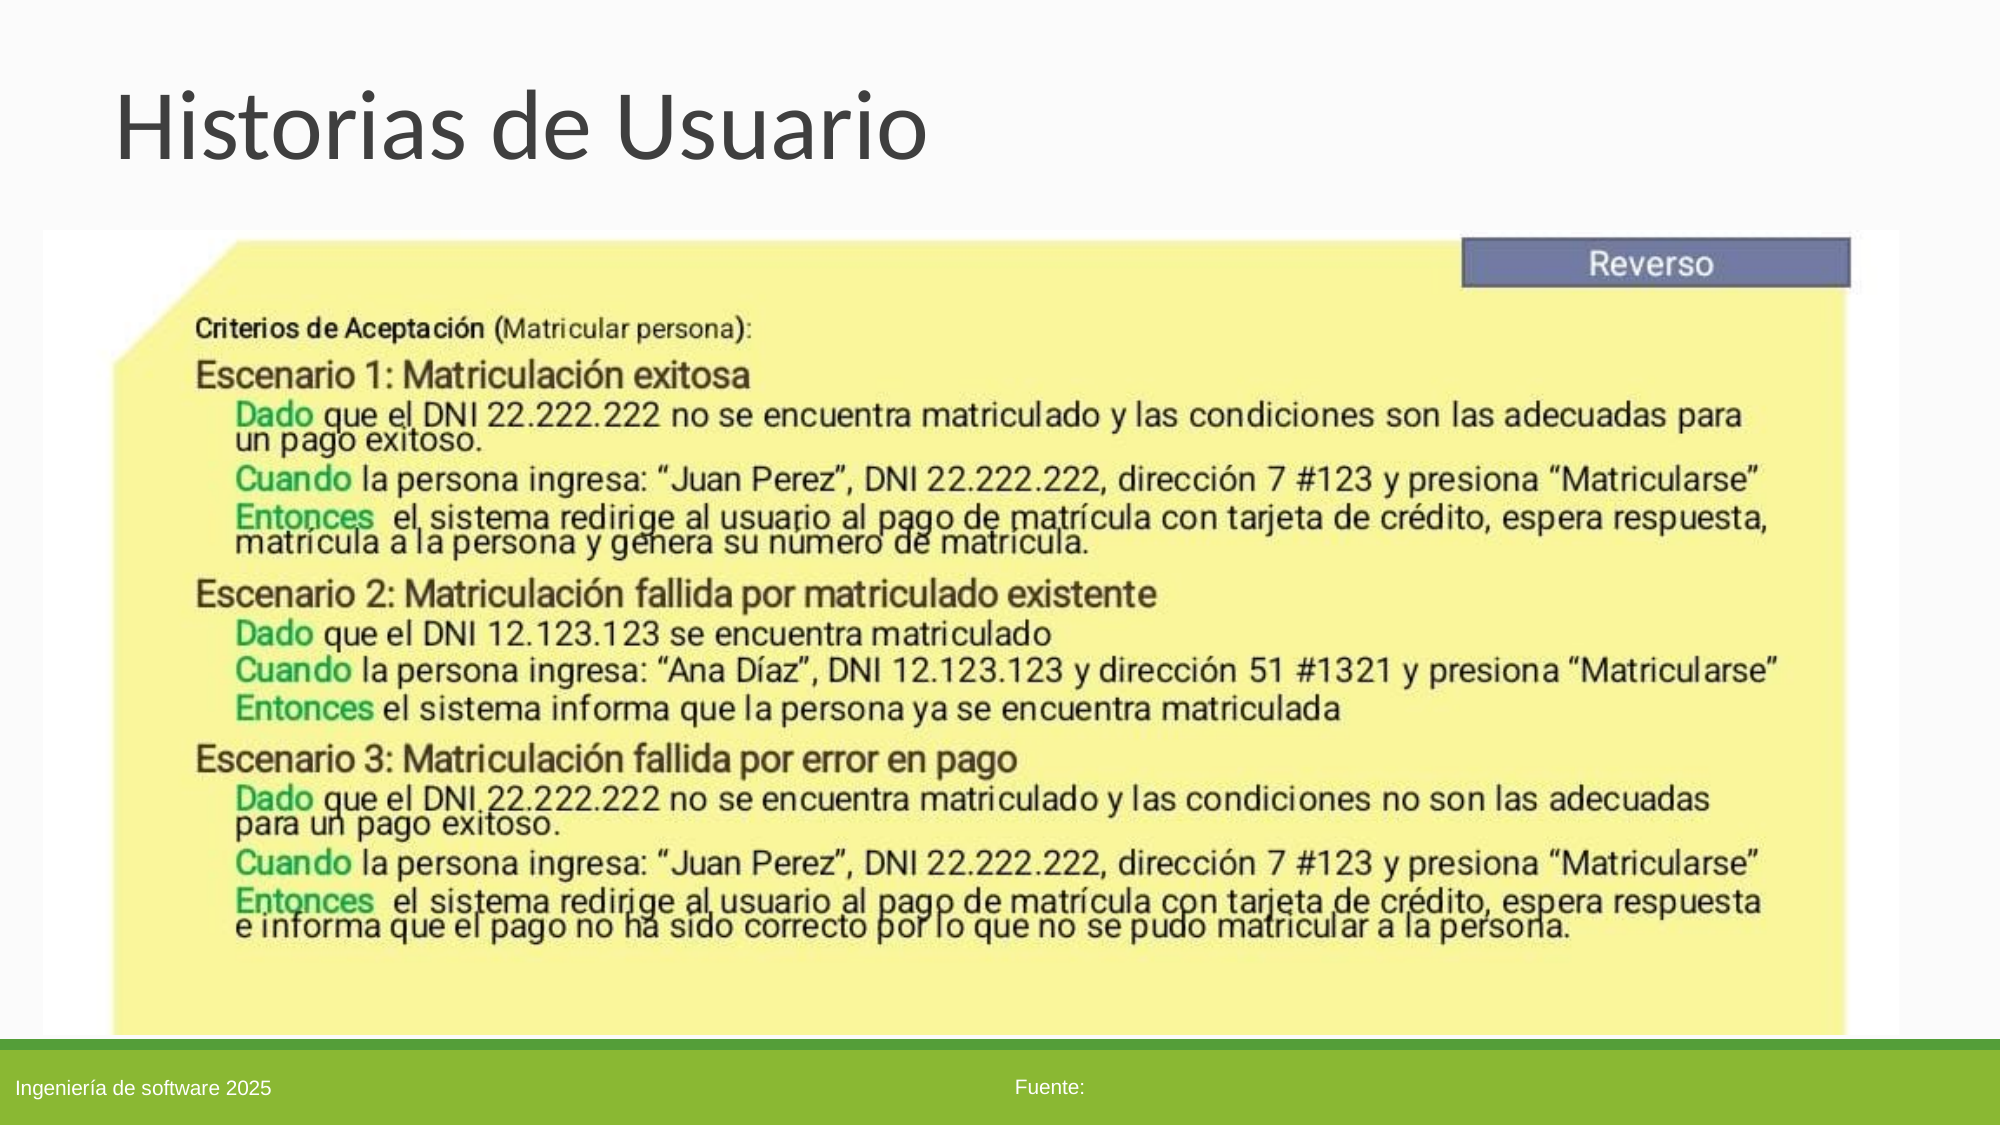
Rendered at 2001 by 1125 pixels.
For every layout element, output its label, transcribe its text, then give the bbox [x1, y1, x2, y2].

picture [42, 230, 1900, 1036]
title Historias de Usuario [99, 24, 1900, 188]
